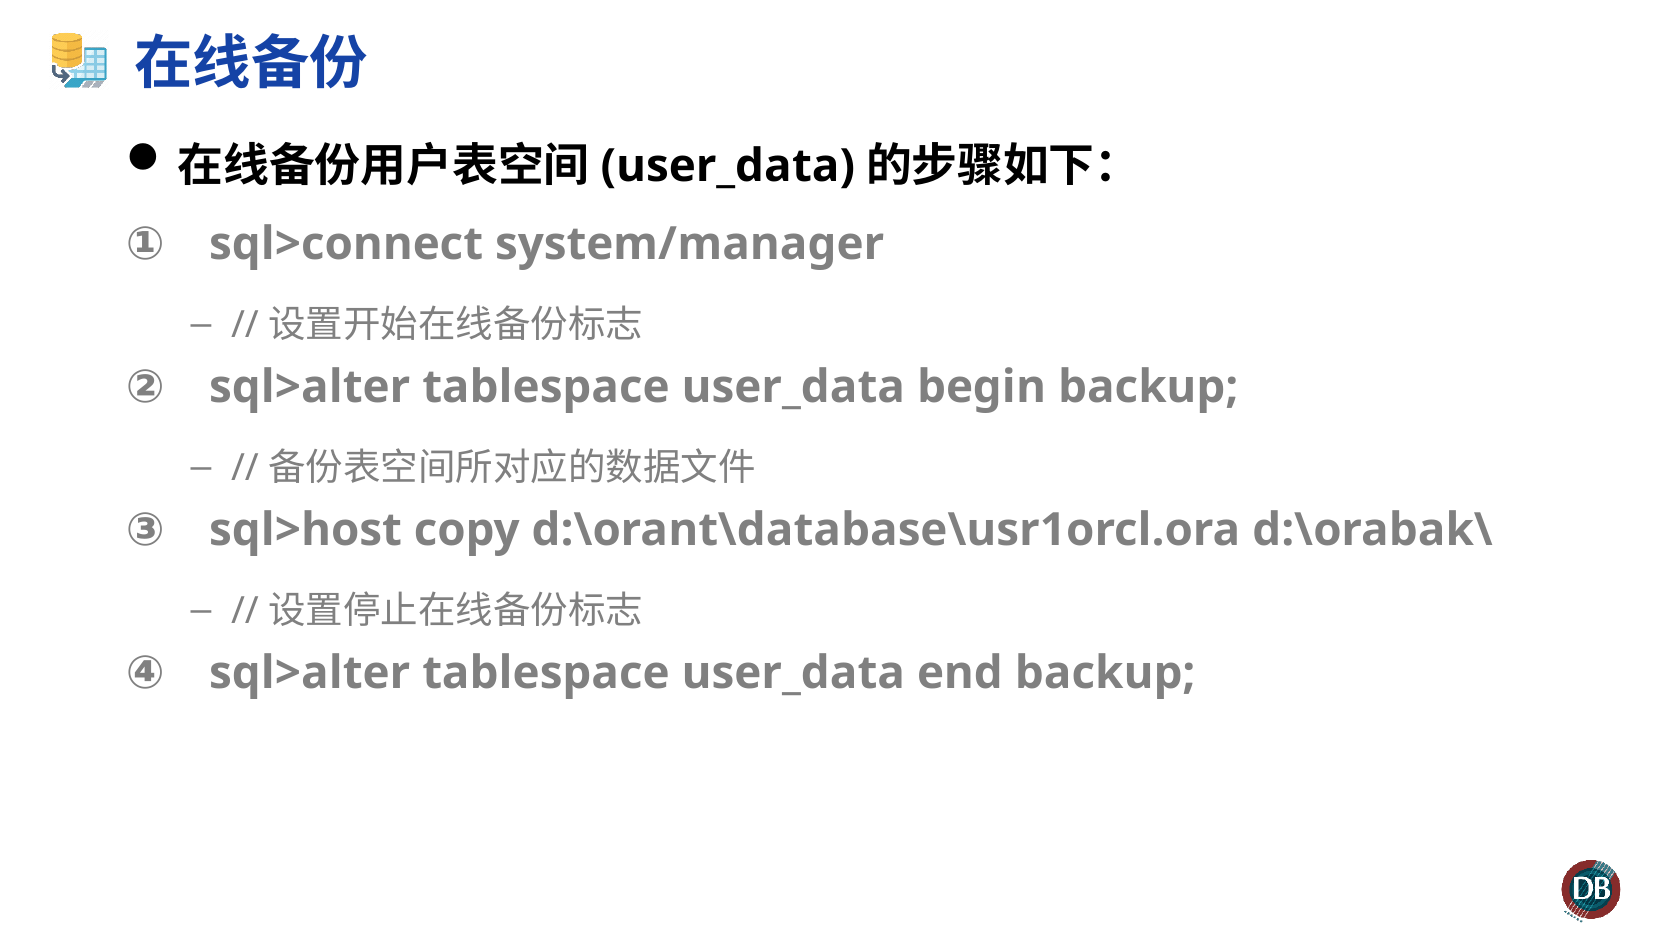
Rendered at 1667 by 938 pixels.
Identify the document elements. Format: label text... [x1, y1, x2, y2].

picture [1557, 858, 1623, 924]
title 在线备份 [118, 17, 1590, 103]
list 在线备份用户表空间(user_data)的步骤如下： sql>connect system/manager //设置开始在线备份标志 sql>alter tablespace user_data begin backup; //备份表空间所对应的数据文件 sql>host copy d:\orant\database\usr1orcl.ora d:\orabak\ //设置停止在线备份标志 sql>alter tablespace user_data end backup; [112, 126, 1590, 783]
picture [49, 30, 109, 90]
